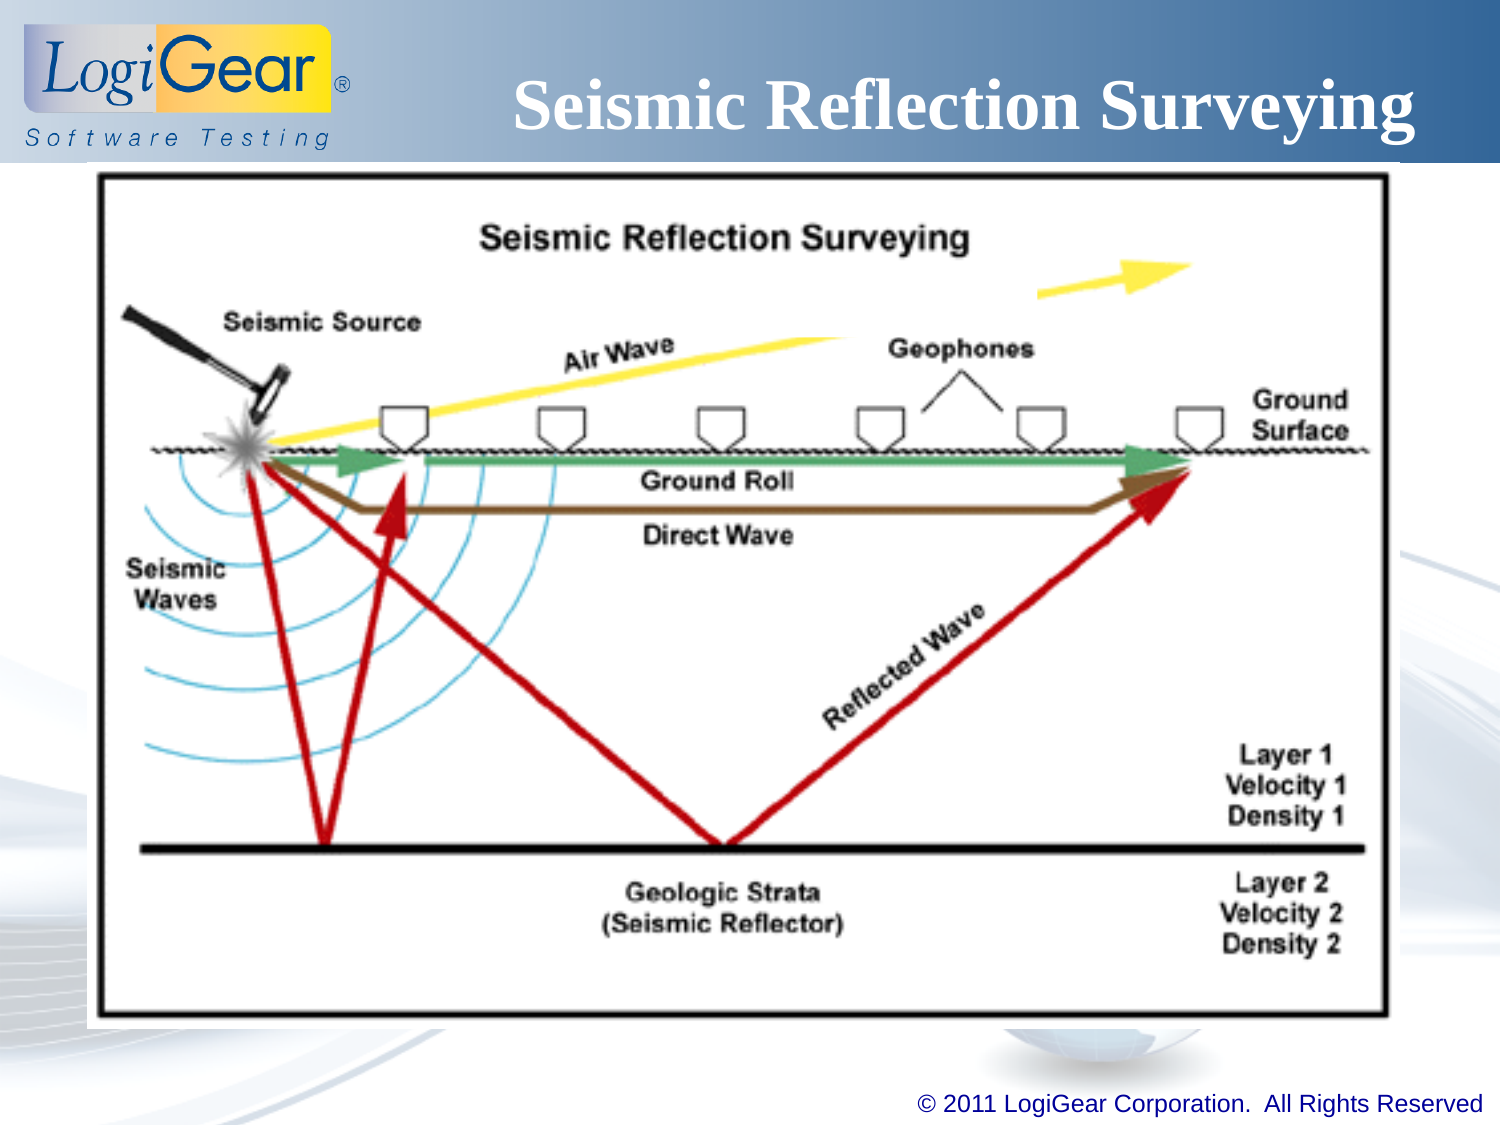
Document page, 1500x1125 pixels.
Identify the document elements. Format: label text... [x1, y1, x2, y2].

picture [87, 162, 1401, 1029]
picture [24, 24, 68, 150]
title Seismic Reflection Surveying [68, 24, 1432, 176]
